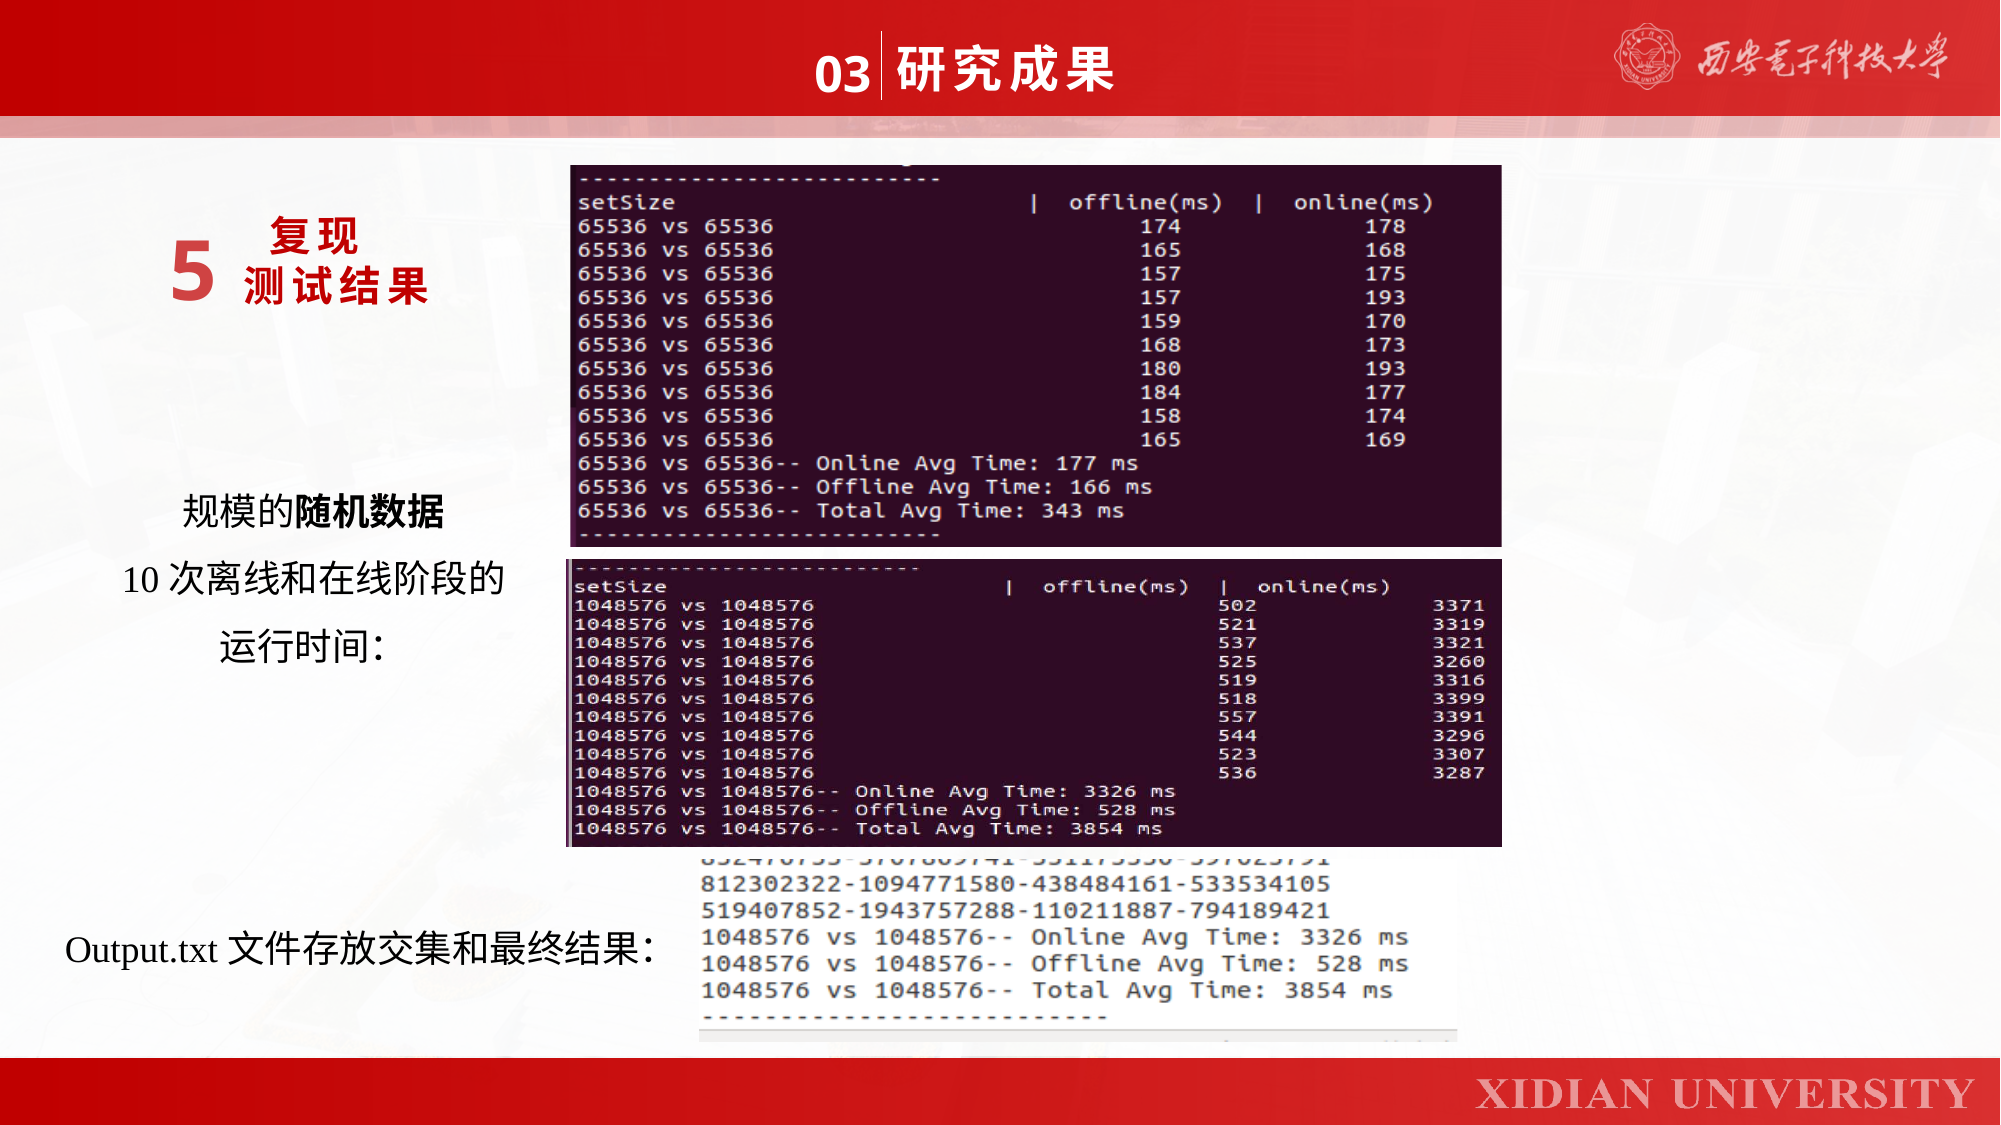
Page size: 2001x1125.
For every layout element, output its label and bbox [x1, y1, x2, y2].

picture [566, 559, 1502, 847]
text_box [1475, 22, 1975, 1109]
text_box [0, 0, 2000, 1125]
text_box [151, 202, 570, 326]
picture [570, 164, 1502, 547]
picture [699, 859, 1458, 1042]
